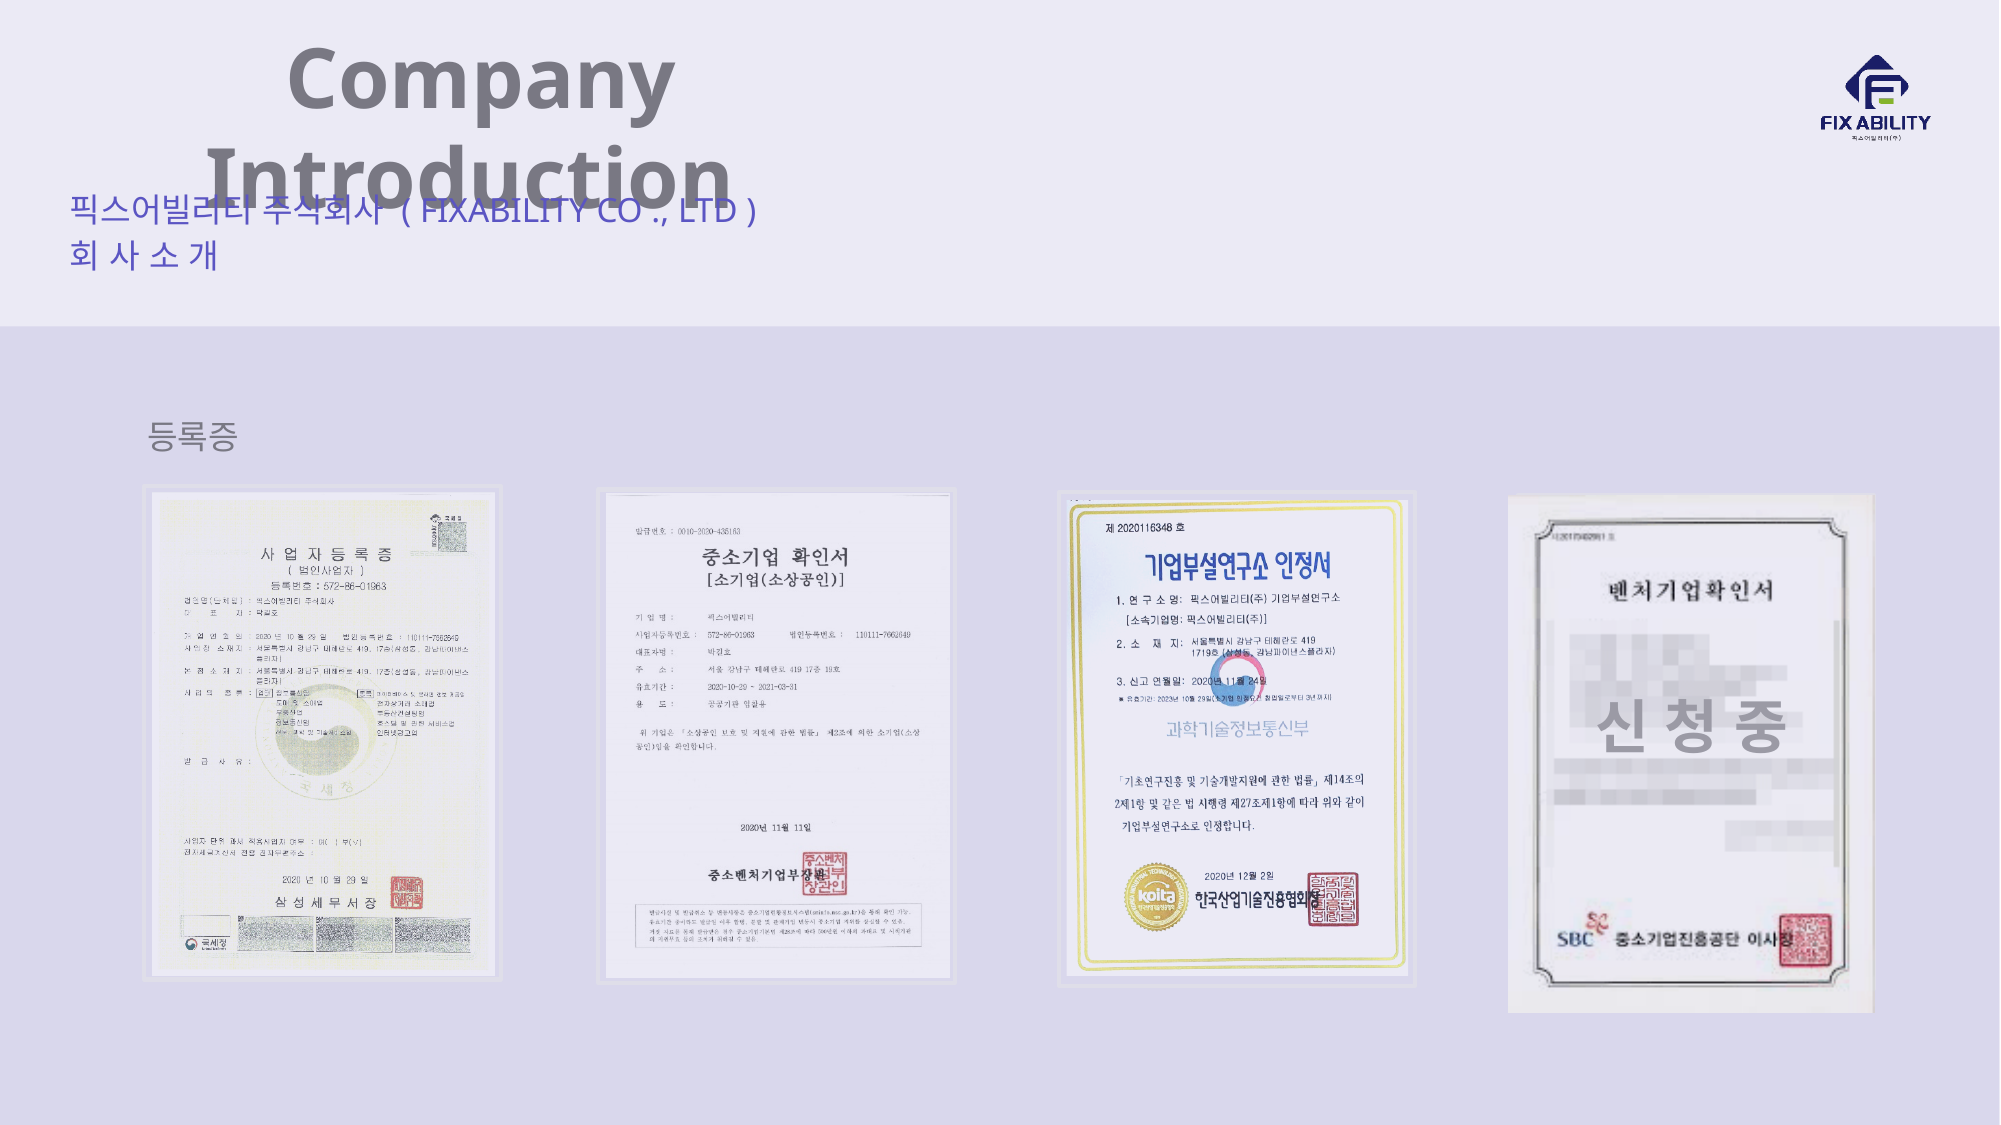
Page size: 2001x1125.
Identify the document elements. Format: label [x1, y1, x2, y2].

text_box [0, 0, 2000, 1125]
picture [1066, 500, 1409, 976]
picture [1821, 54, 1931, 141]
picture [606, 493, 950, 978]
picture [152, 492, 495, 976]
picture [1508, 495, 1875, 1013]
